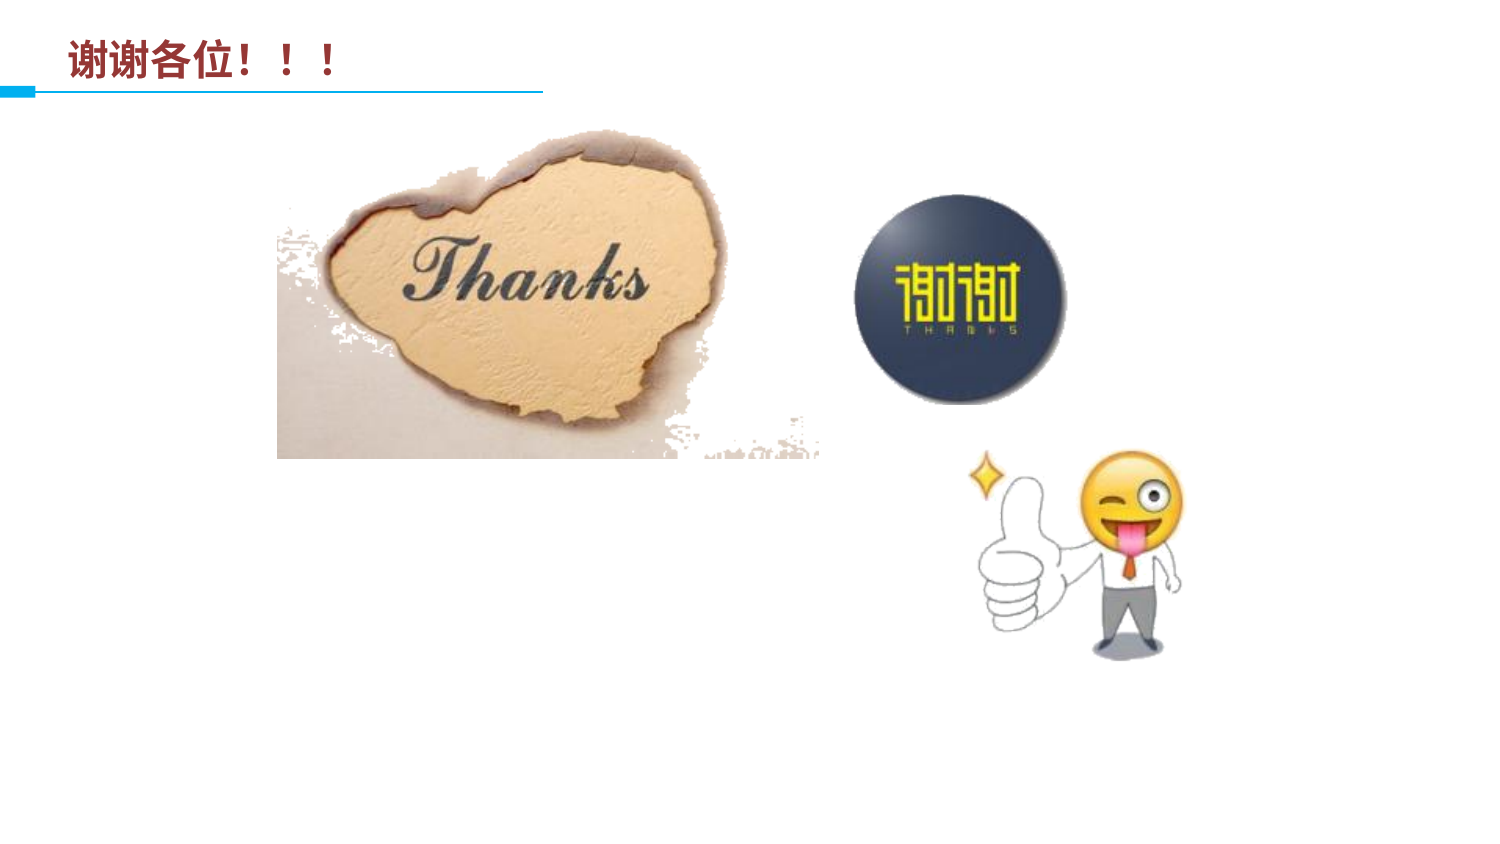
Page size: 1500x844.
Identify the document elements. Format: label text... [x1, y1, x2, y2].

picture [959, 440, 1219, 676]
text_box [0, 85, 36, 98]
text_box 谢谢各位！！！ [52, 26, 528, 91]
picture [277, 114, 819, 459]
picture [852, 194, 1069, 406]
